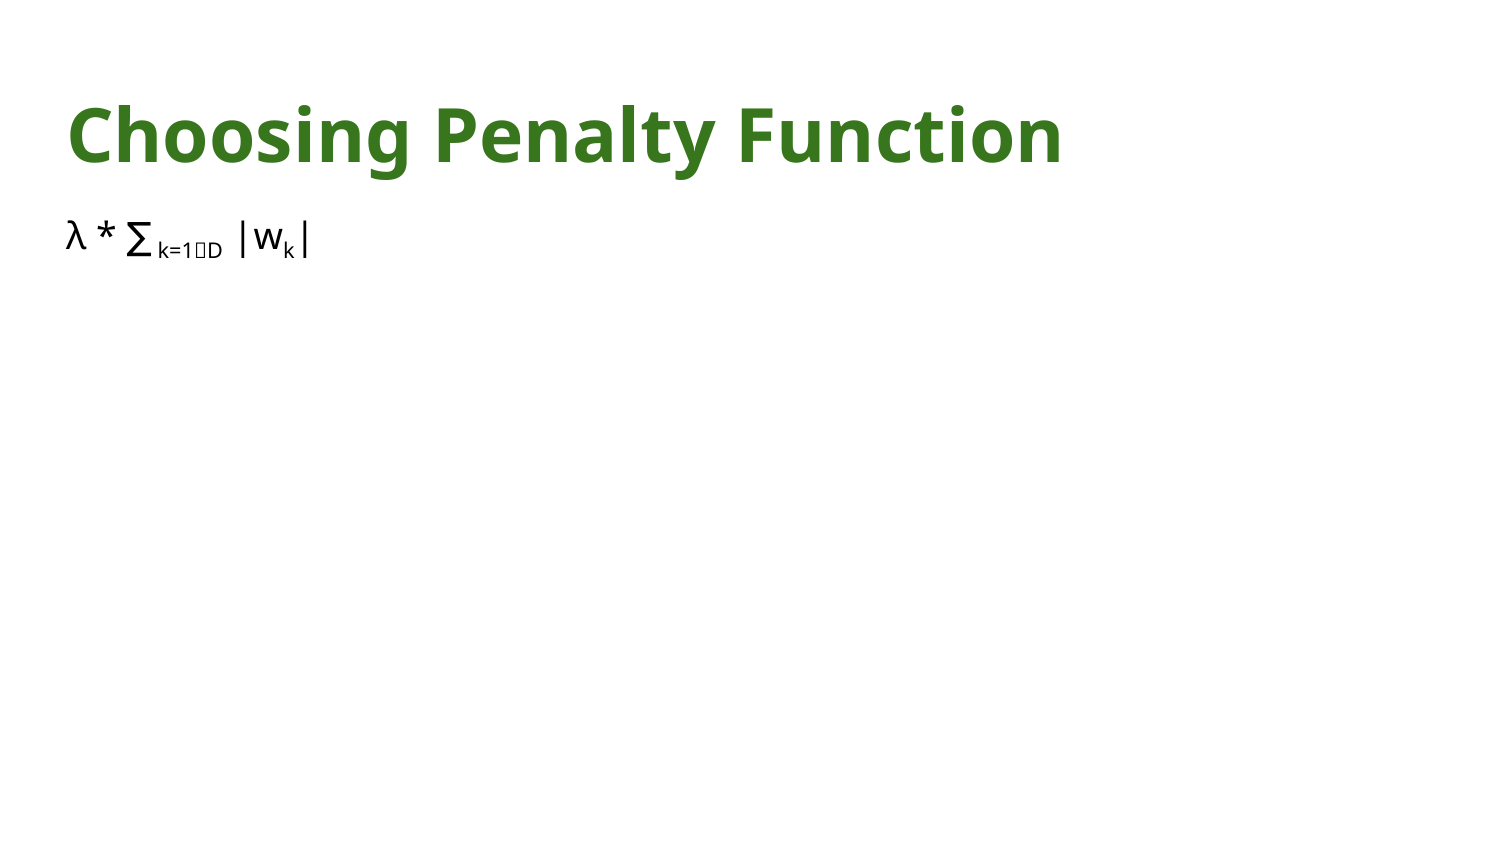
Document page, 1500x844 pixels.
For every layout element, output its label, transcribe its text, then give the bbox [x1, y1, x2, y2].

title Choosing Penalty Function [51, 72, 1449, 167]
list λ * ∑ k=1D |wk| [51, 189, 1449, 750]
